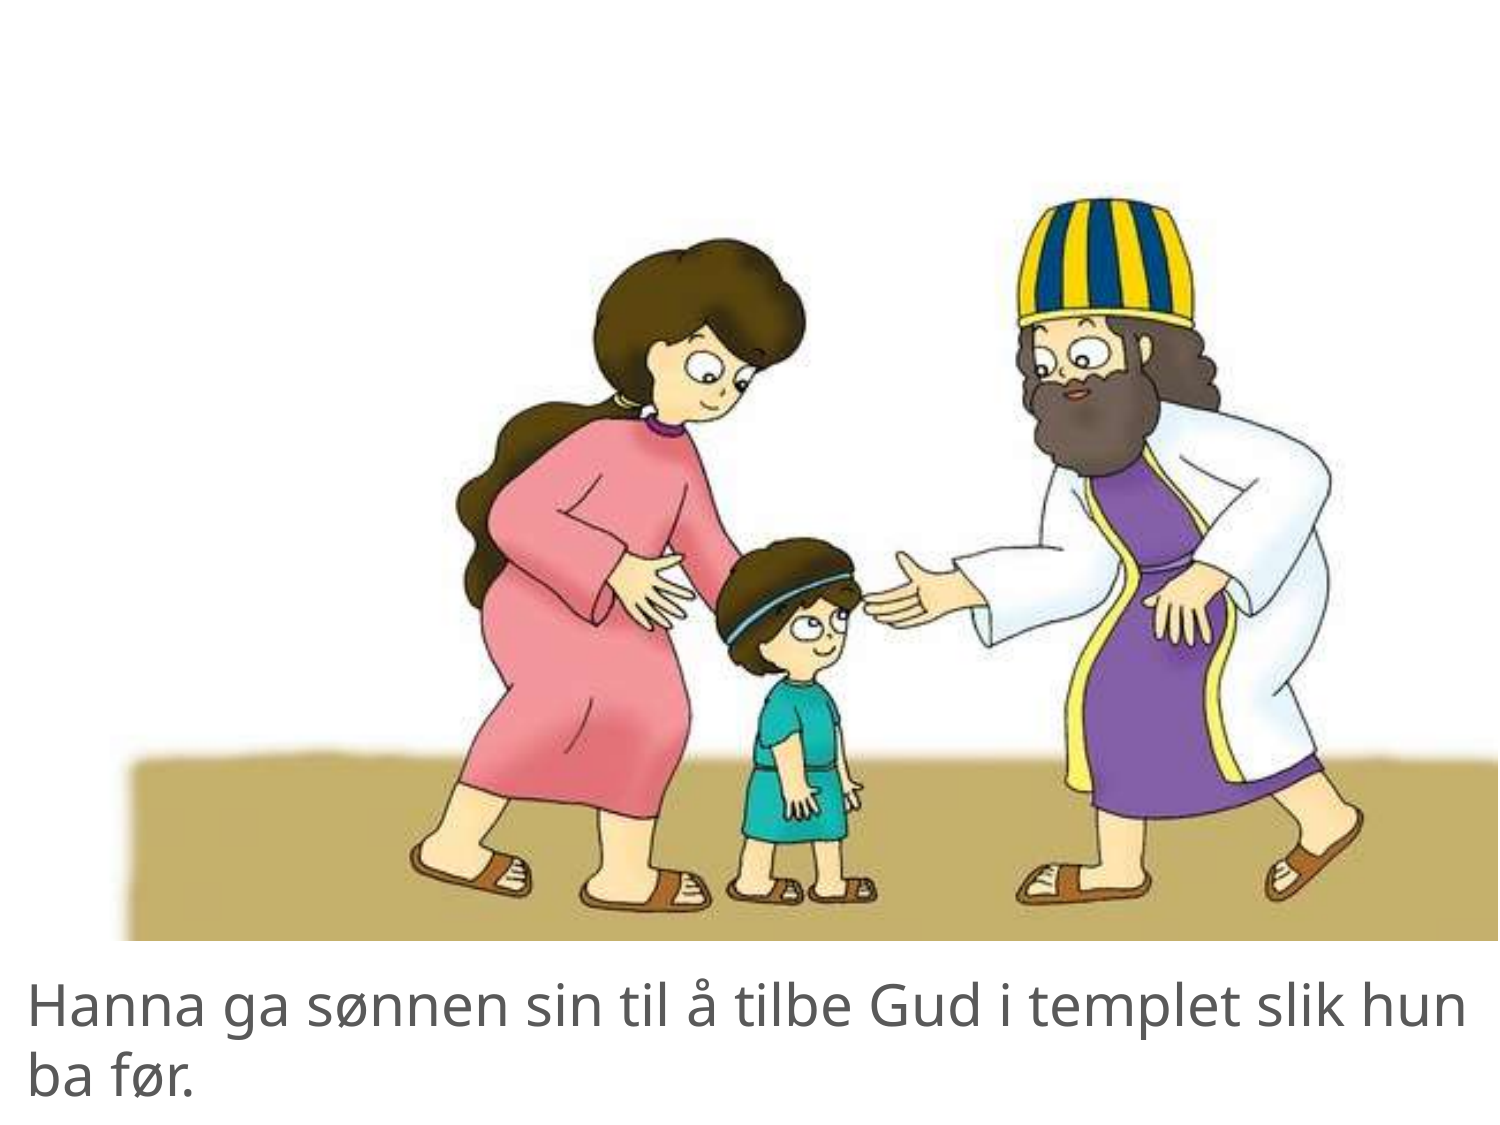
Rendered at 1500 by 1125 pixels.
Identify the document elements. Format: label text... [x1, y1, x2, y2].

text_box Hanna ga sønnen sin til å tilbe Gud i templet slik hun ba før. [11, 961, 1498, 1116]
picture [0, 0, 1498, 941]
